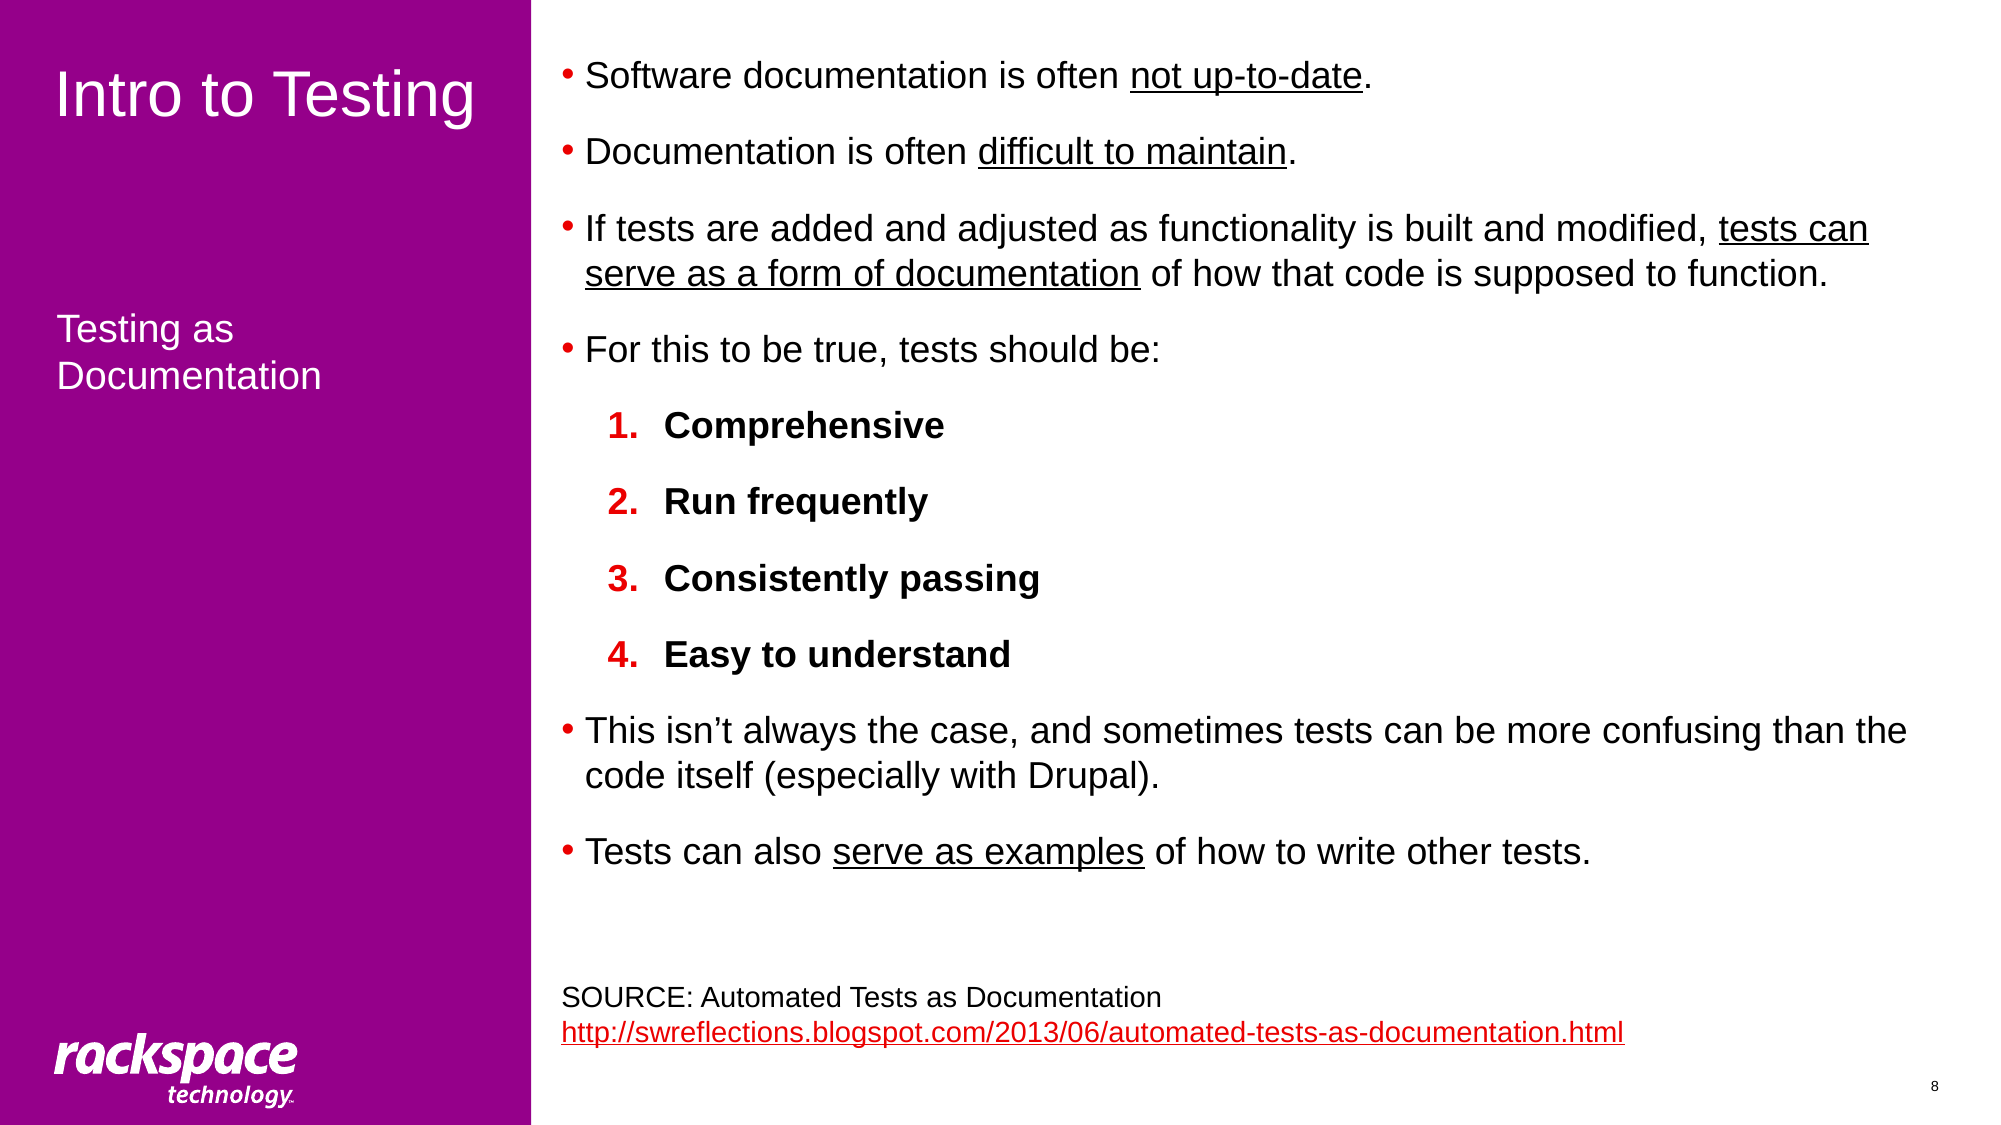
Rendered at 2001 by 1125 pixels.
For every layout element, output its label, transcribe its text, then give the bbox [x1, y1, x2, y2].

slide_number 8 [1837, 1065, 1939, 1104]
list Testing as Documentation [56, 302, 485, 490]
title Intro to Testing [54, 43, 486, 296]
list Software documentation is often not up-to-date. Documentation is often difficult to maintain. If tests are added and adjusted as functionality is built and modified, tests can serve as a form of documentation of how that code is supposed to function. For this to be true, tests should be: Comprehensive Run frequently Consistently passing Easy to understand This isn’t always the case, and sometimes tests can be more confusing than the code itself (especially with Drupal). Tests can also serve as examples of how to write other tests. SOURCE: Automated Tests as Documentation http://swreflections.blogspot.com/2013/06/automated-tests-as-documentation.html [531, 51, 1939, 1065]
